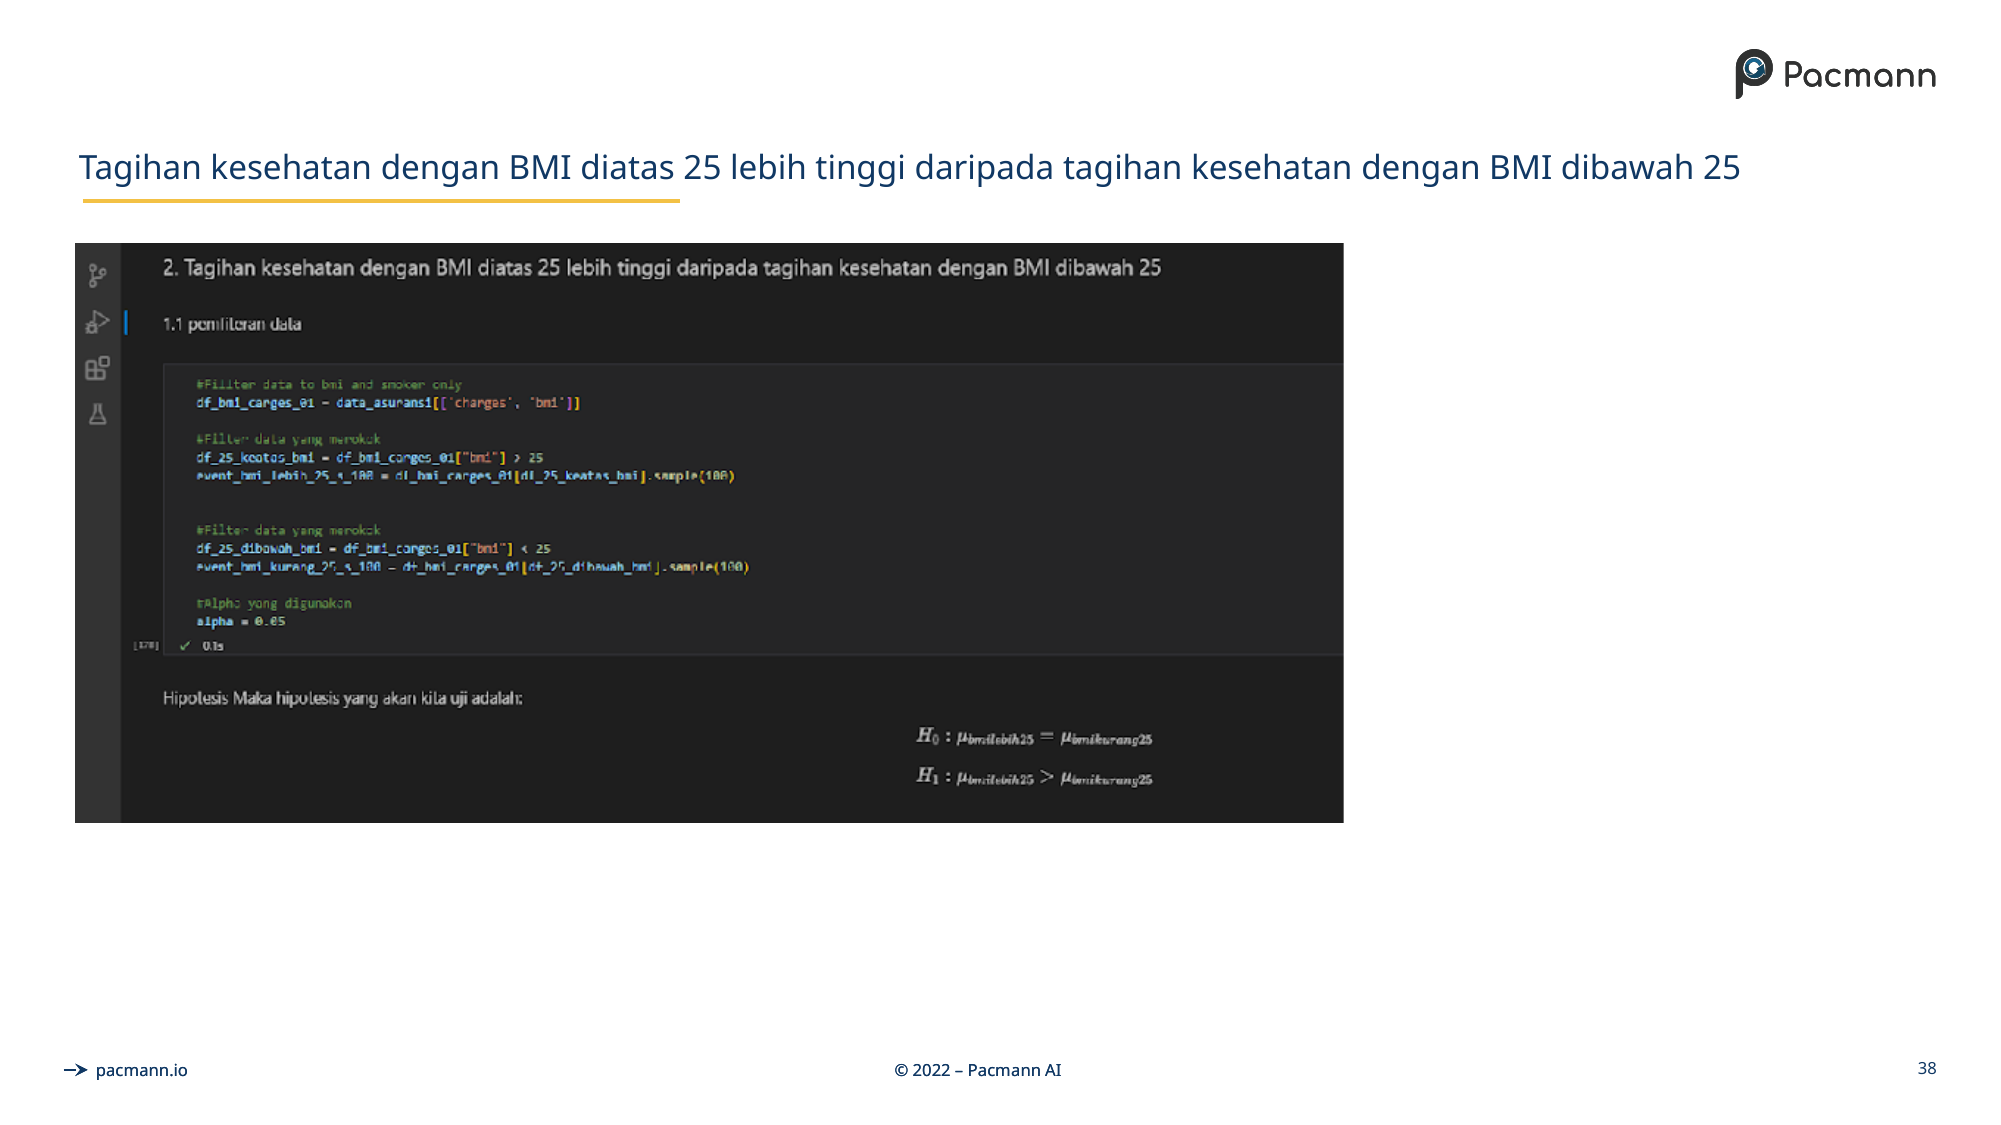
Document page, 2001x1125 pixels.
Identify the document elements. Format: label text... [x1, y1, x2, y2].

picture [74, 243, 1344, 823]
picture [1707, 36, 1966, 112]
title Tagihan kesehatan dengan BMI diatas 25 lebih tinggi daripada tagihan kesehatan dengan BMI dibawah 25 [63, 59, 1935, 278]
